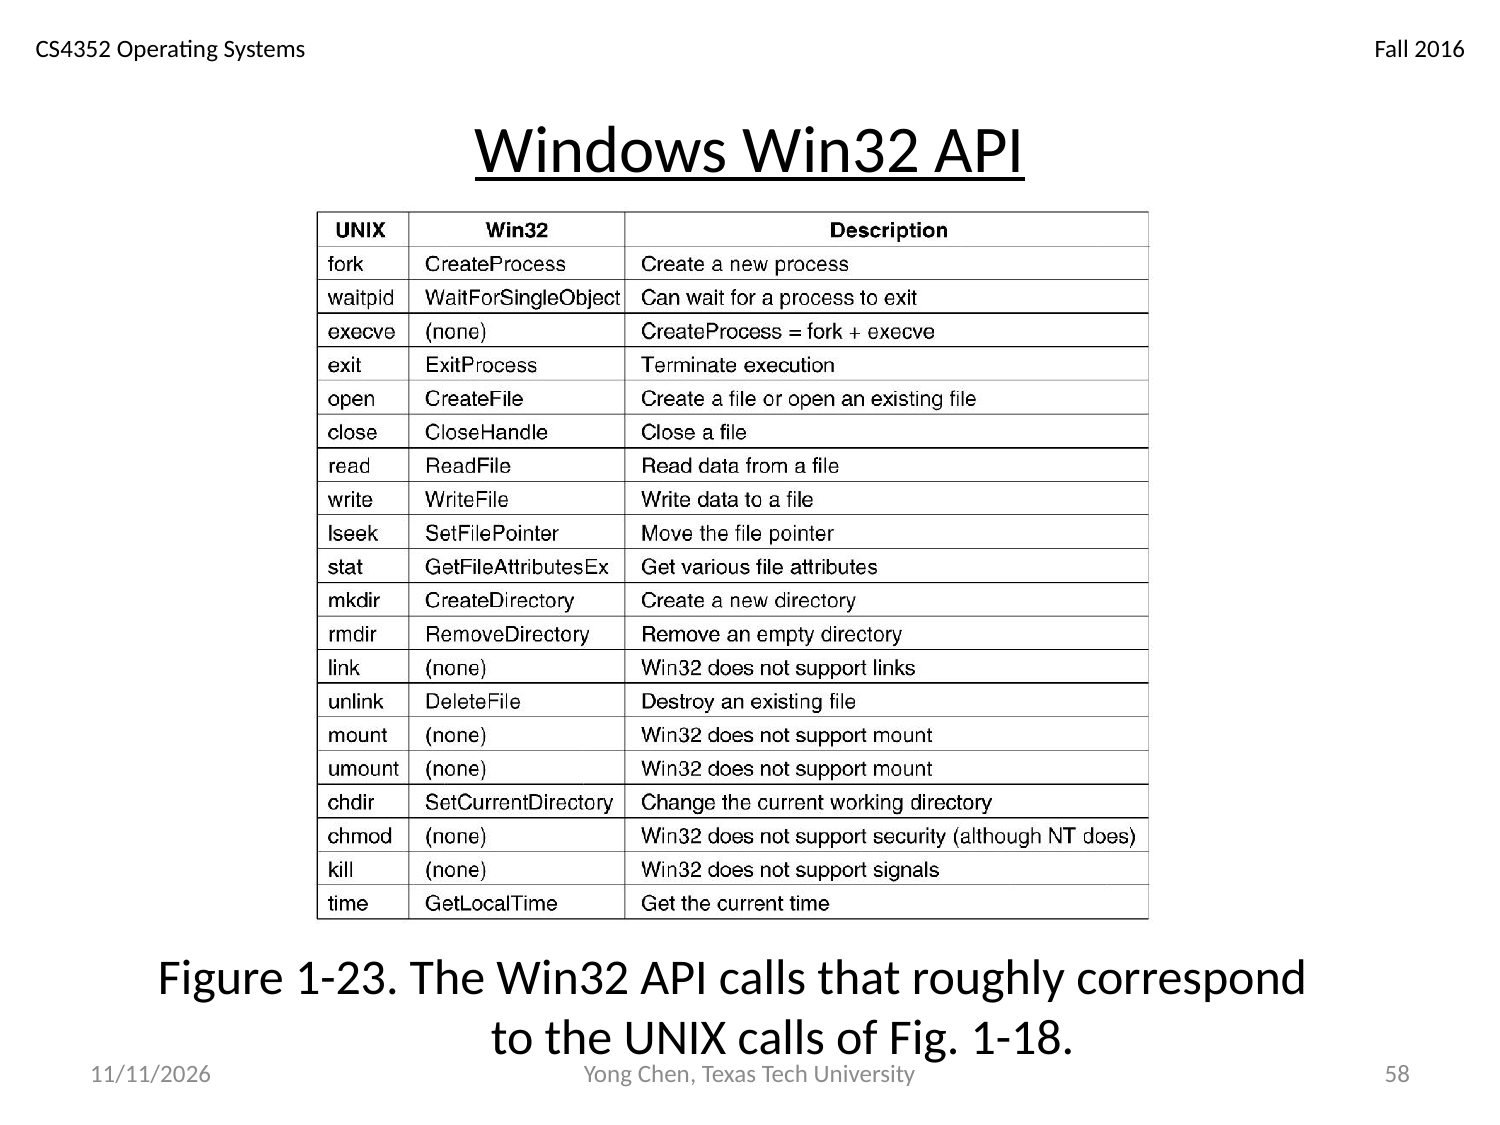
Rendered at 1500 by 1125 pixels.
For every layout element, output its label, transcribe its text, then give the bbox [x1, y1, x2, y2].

footer Yong Chen, Texas Tech University [512, 1042, 988, 1103]
picture [293, 200, 1201, 937]
slide_number 58 [1074, 1042, 1425, 1103]
text_box Figure 1-23. The Win32 API calls that roughly correspond to the UNIX calls of Fig. 1-18. [117, 936, 1348, 1062]
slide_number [75, 1042, 425, 1103]
title Windows Win32 API [75, 98, 1425, 201]
